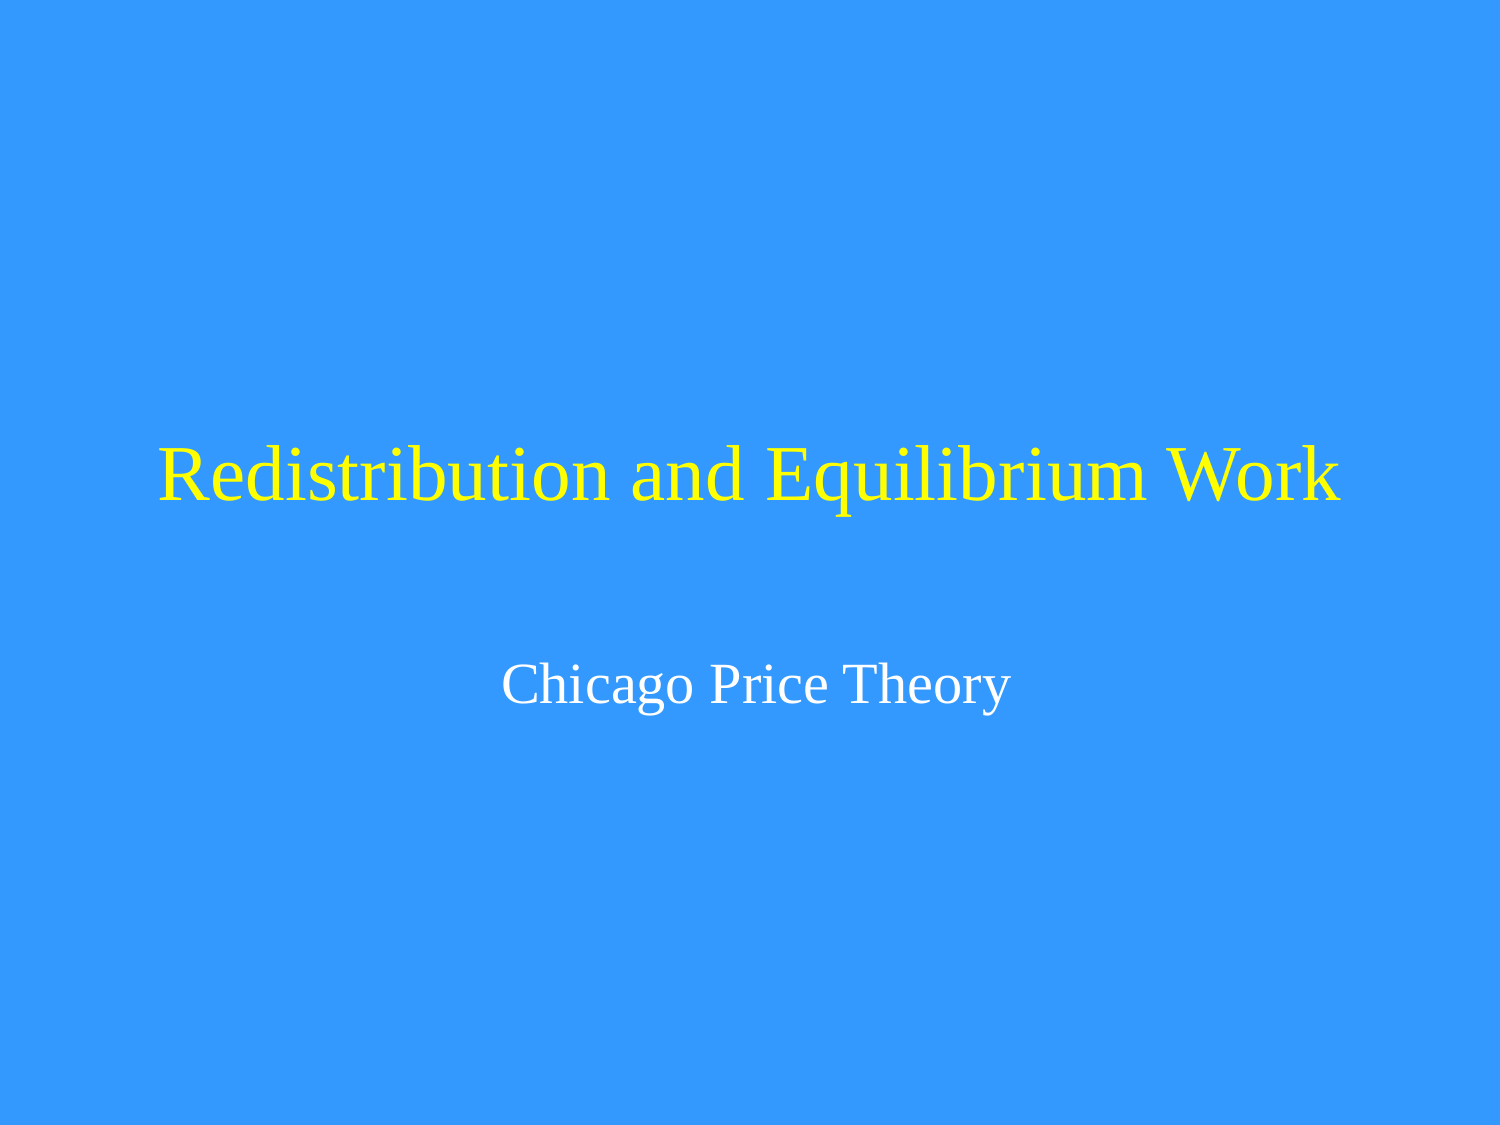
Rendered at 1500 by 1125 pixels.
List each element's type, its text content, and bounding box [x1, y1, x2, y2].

title Redistribution and Equilibrium Work [112, 375, 1388, 563]
subtitle Chicago Price Theory [200, 637, 1313, 925]
